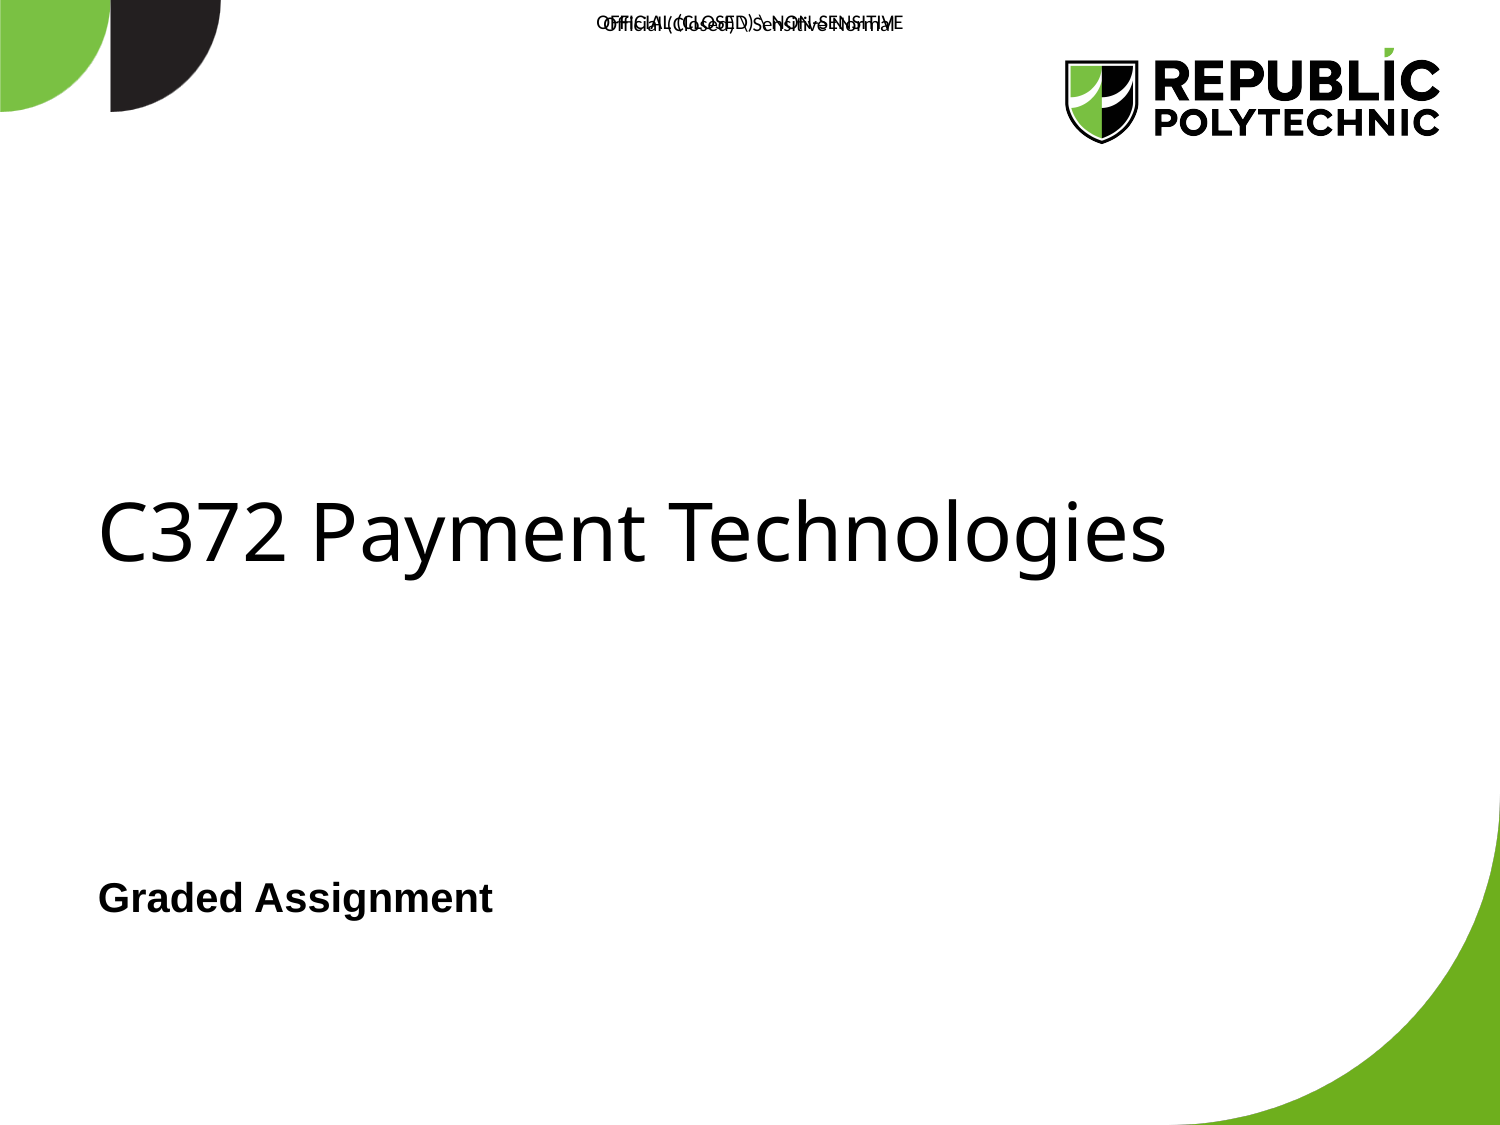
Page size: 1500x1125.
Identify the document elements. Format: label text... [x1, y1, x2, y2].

list Graded Assignment [82, 868, 1386, 1000]
picture [0, 0, 221, 112]
picture [1168, 793, 1500, 1125]
title C372 Payment Technologies [82, 483, 1386, 833]
picture [1040, 35, 1465, 161]
